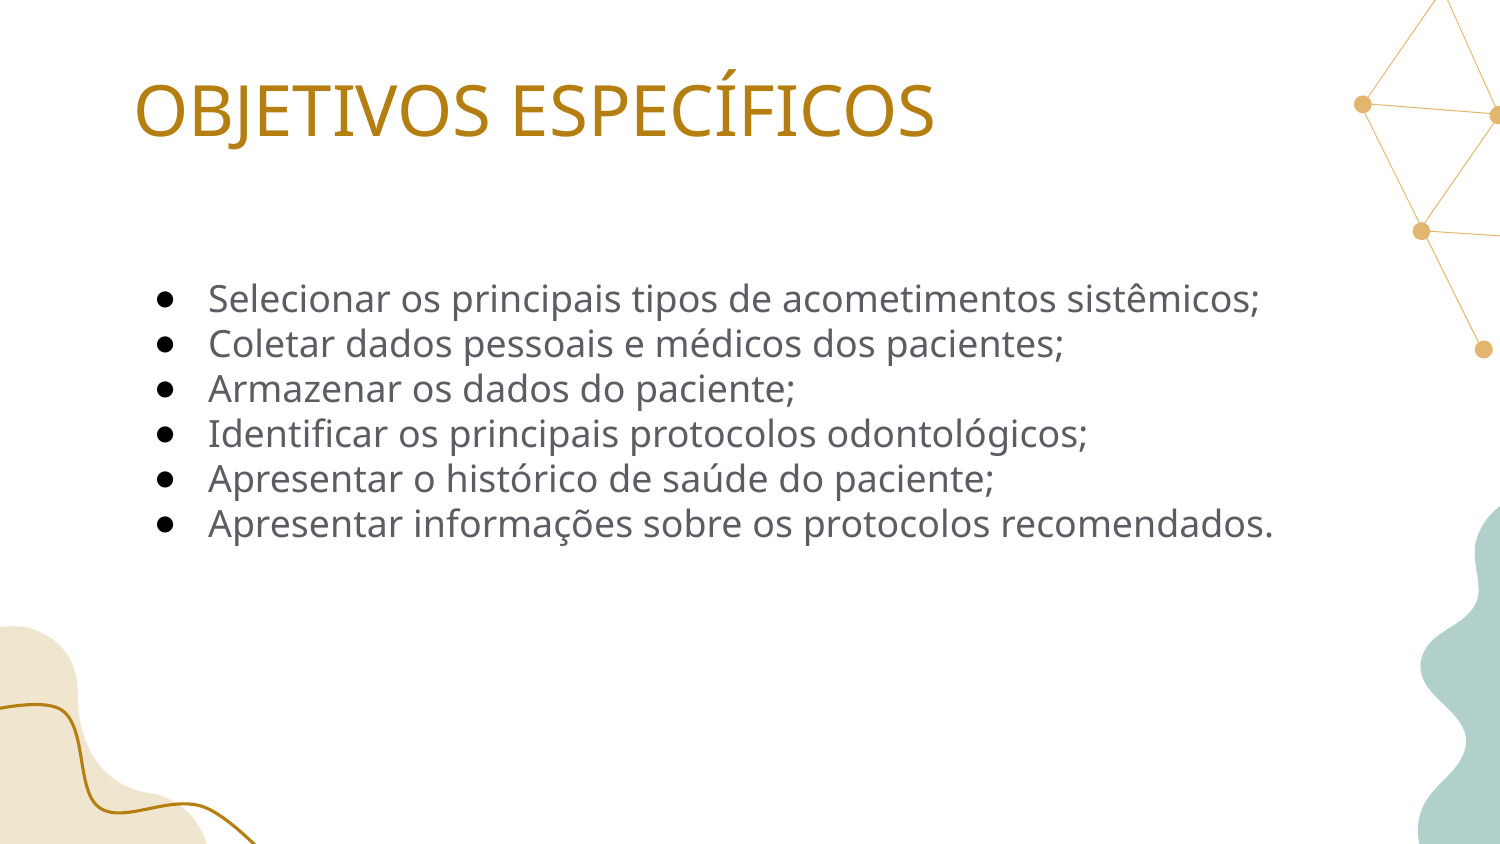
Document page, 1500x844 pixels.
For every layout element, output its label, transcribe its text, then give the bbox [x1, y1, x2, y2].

text_box Selecionar os principais tipos de acometimentos sistêmicos; Coletar dados pessoais e médicos dos pacientes; Armazenar os dados do paciente; Identificar os principais protocolos odontológicos; Apresentar o histórico de saúde do paciente; Apresentar informações sobre os protocolos recomendados. [118, 119, 1382, 661]
title OBJETIVOS ESPECÍFICOS [118, 51, 1382, 119]
